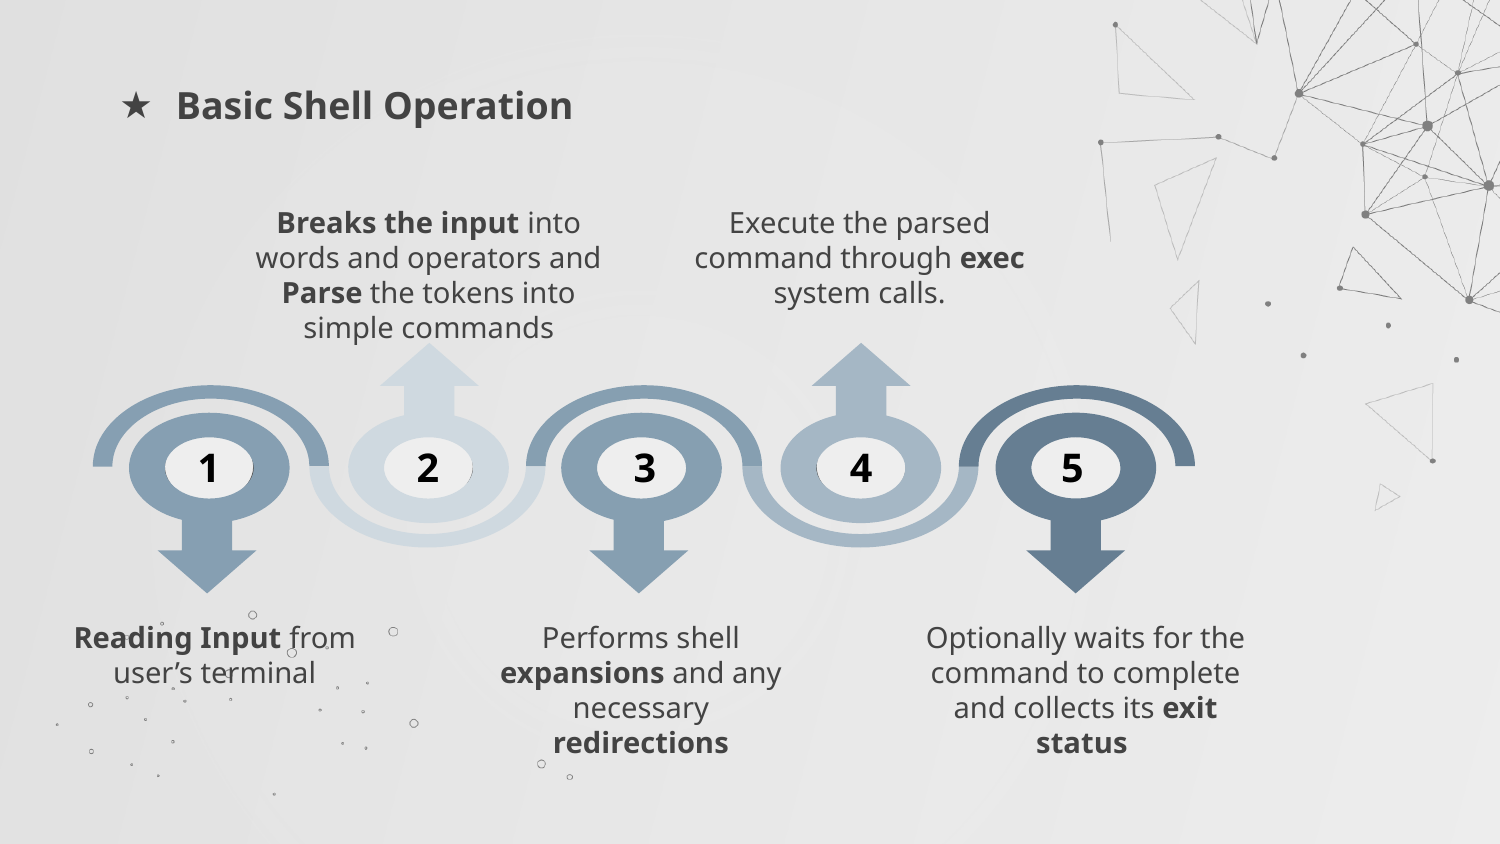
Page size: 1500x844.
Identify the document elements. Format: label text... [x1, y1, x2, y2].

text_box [49, 188, 1277, 741]
picture [0, 0, 1500, 844]
title Basic Shell Operation [85, 71, 1016, 142]
